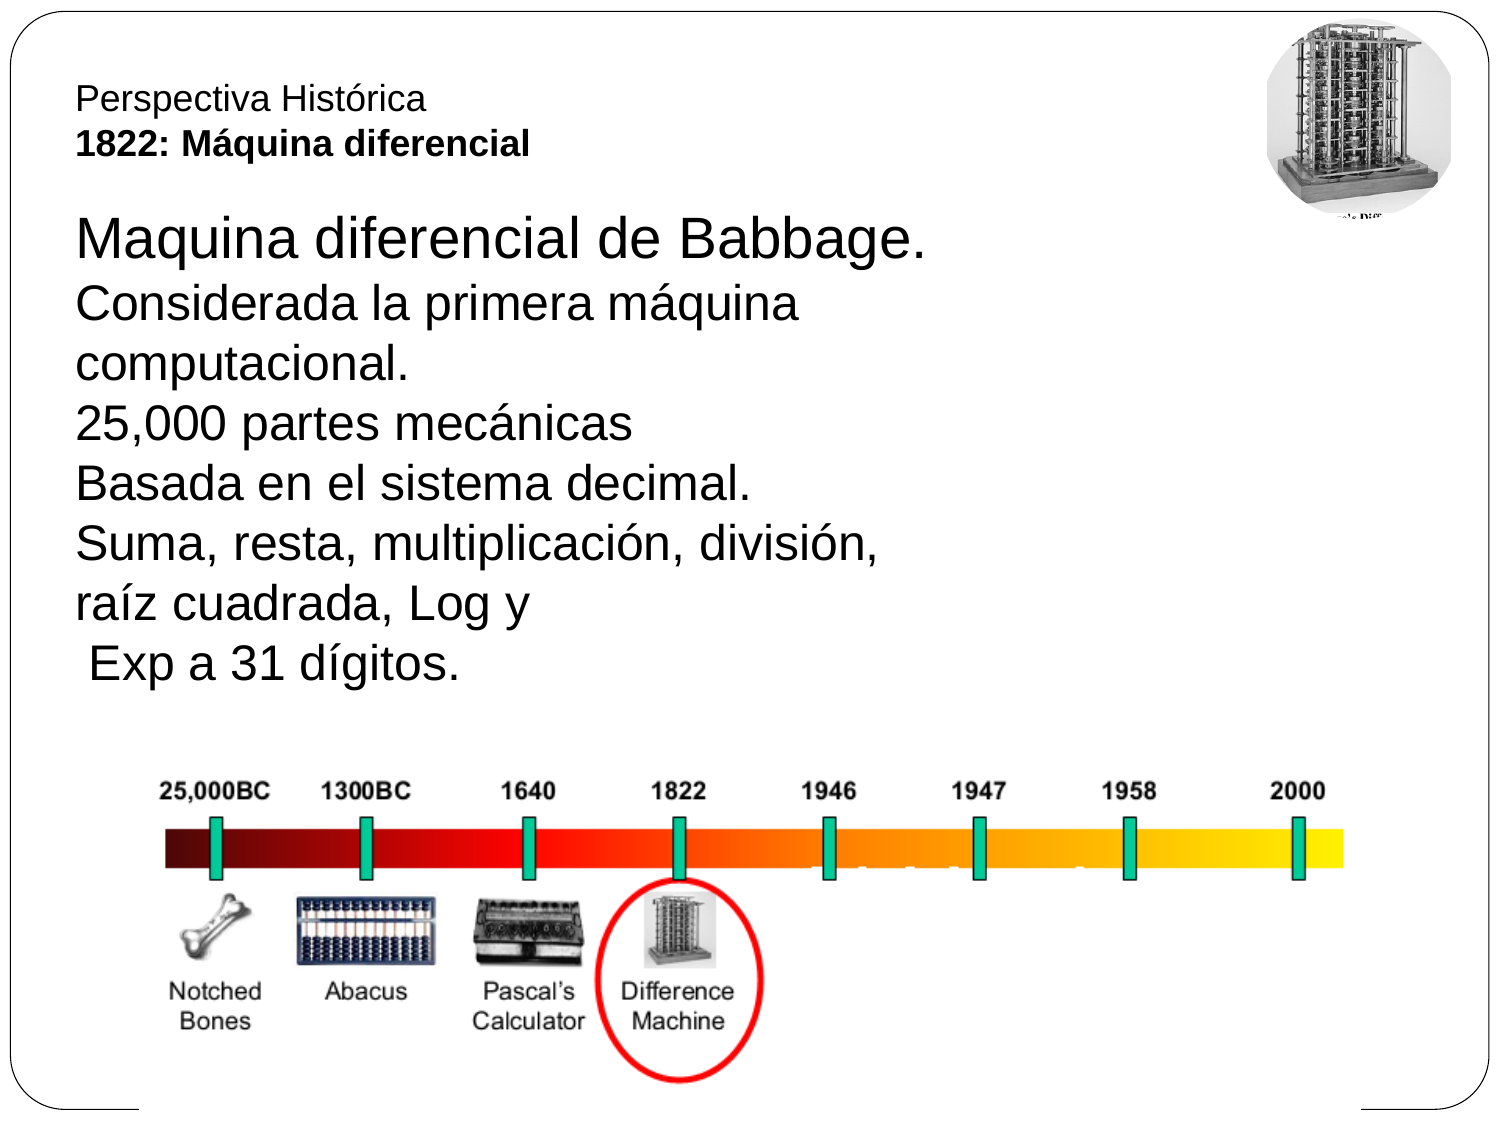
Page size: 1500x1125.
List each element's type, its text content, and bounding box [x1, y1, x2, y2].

title Perspectiva Histórica 1822: Máquina diferencial [75, 24, 1069, 213]
picture [139, 762, 1361, 1112]
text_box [1074, 0, 1485, 444]
list Maquina diferencial de Babbage. Considerada la primera máquina computacional. 25,000 partes mecánicas Basada en el sistema decimal. Suma, resta, multiplicación, división, raíz cuadrada, Log y Exp a 31 dígitos. [75, 200, 963, 813]
